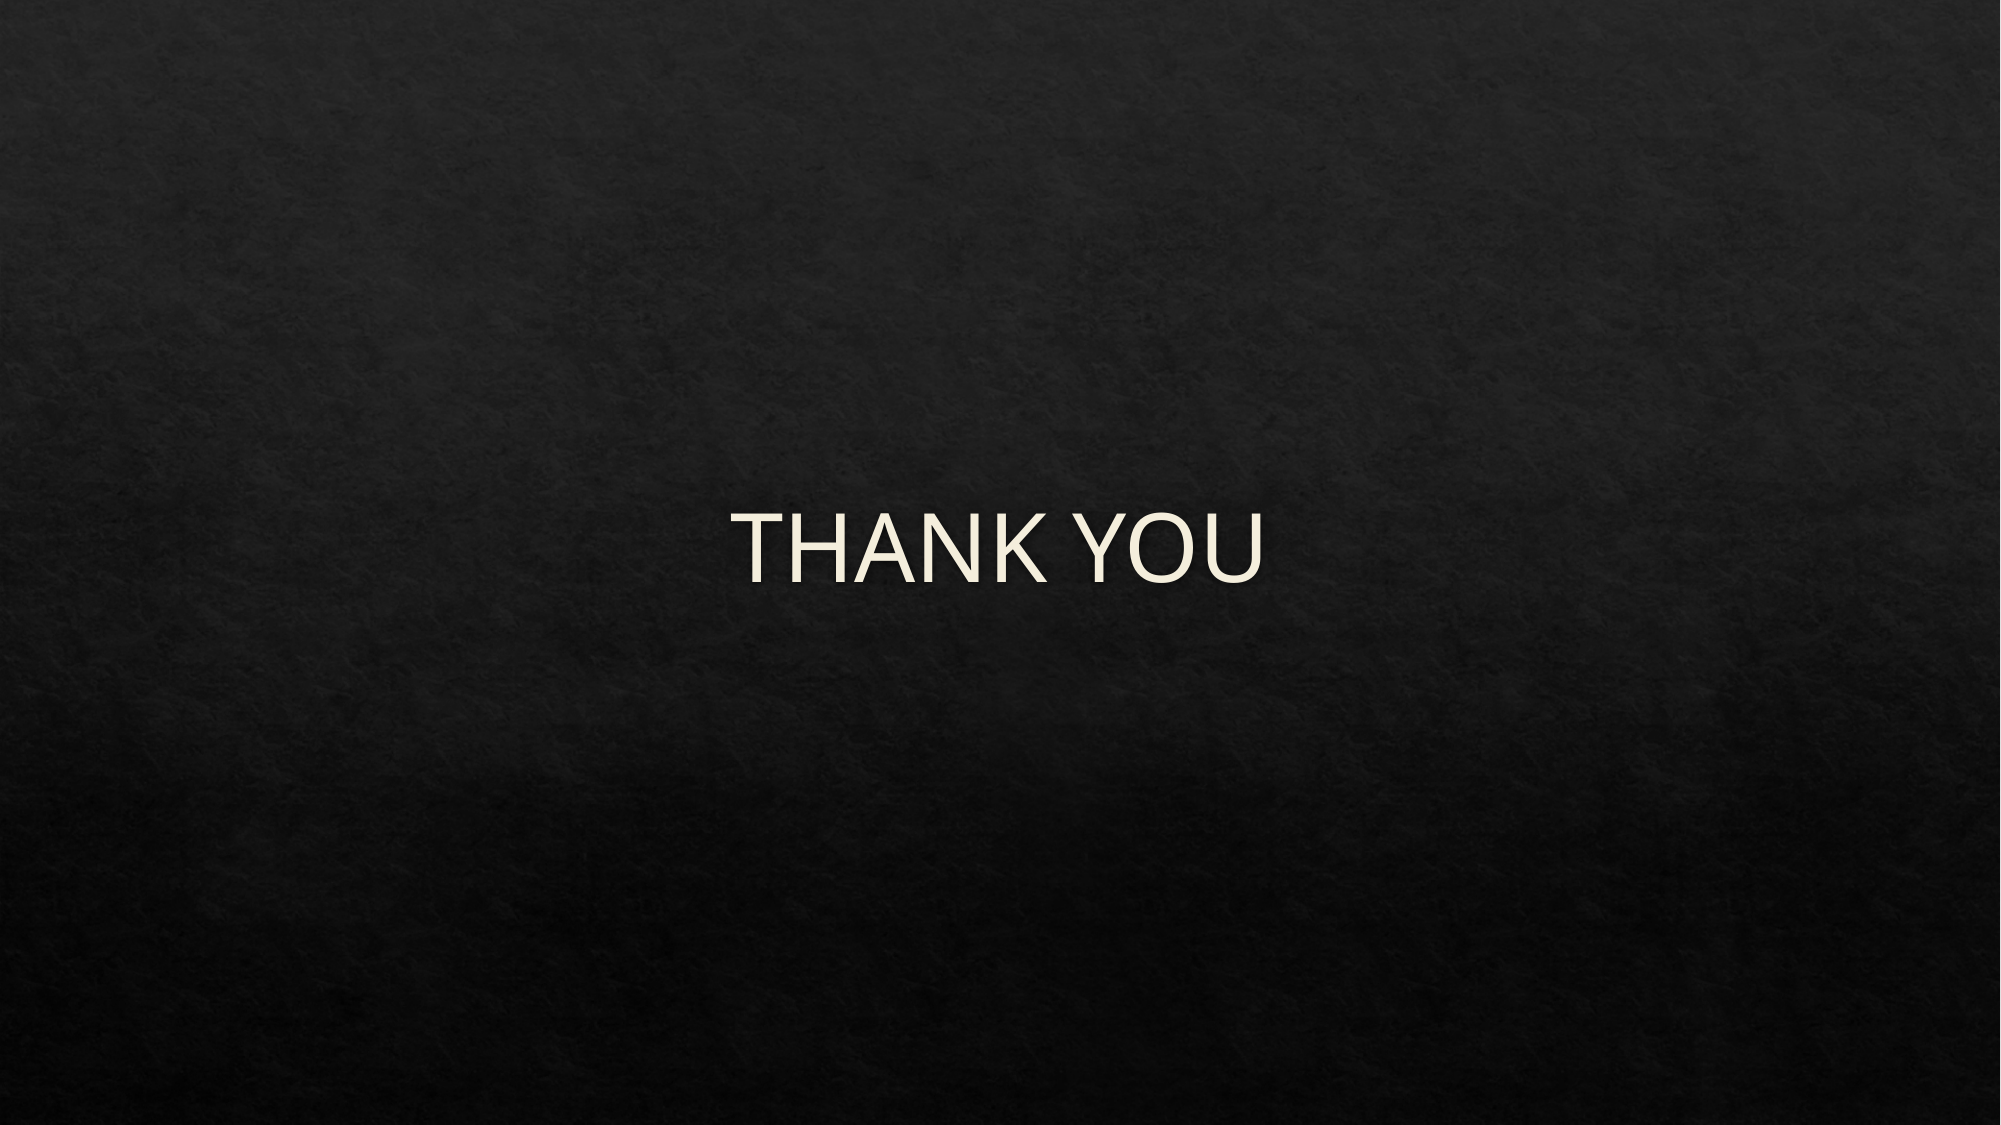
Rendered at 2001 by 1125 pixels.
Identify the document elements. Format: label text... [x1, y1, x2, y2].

title THANK YOU [150, 448, 1850, 655]
